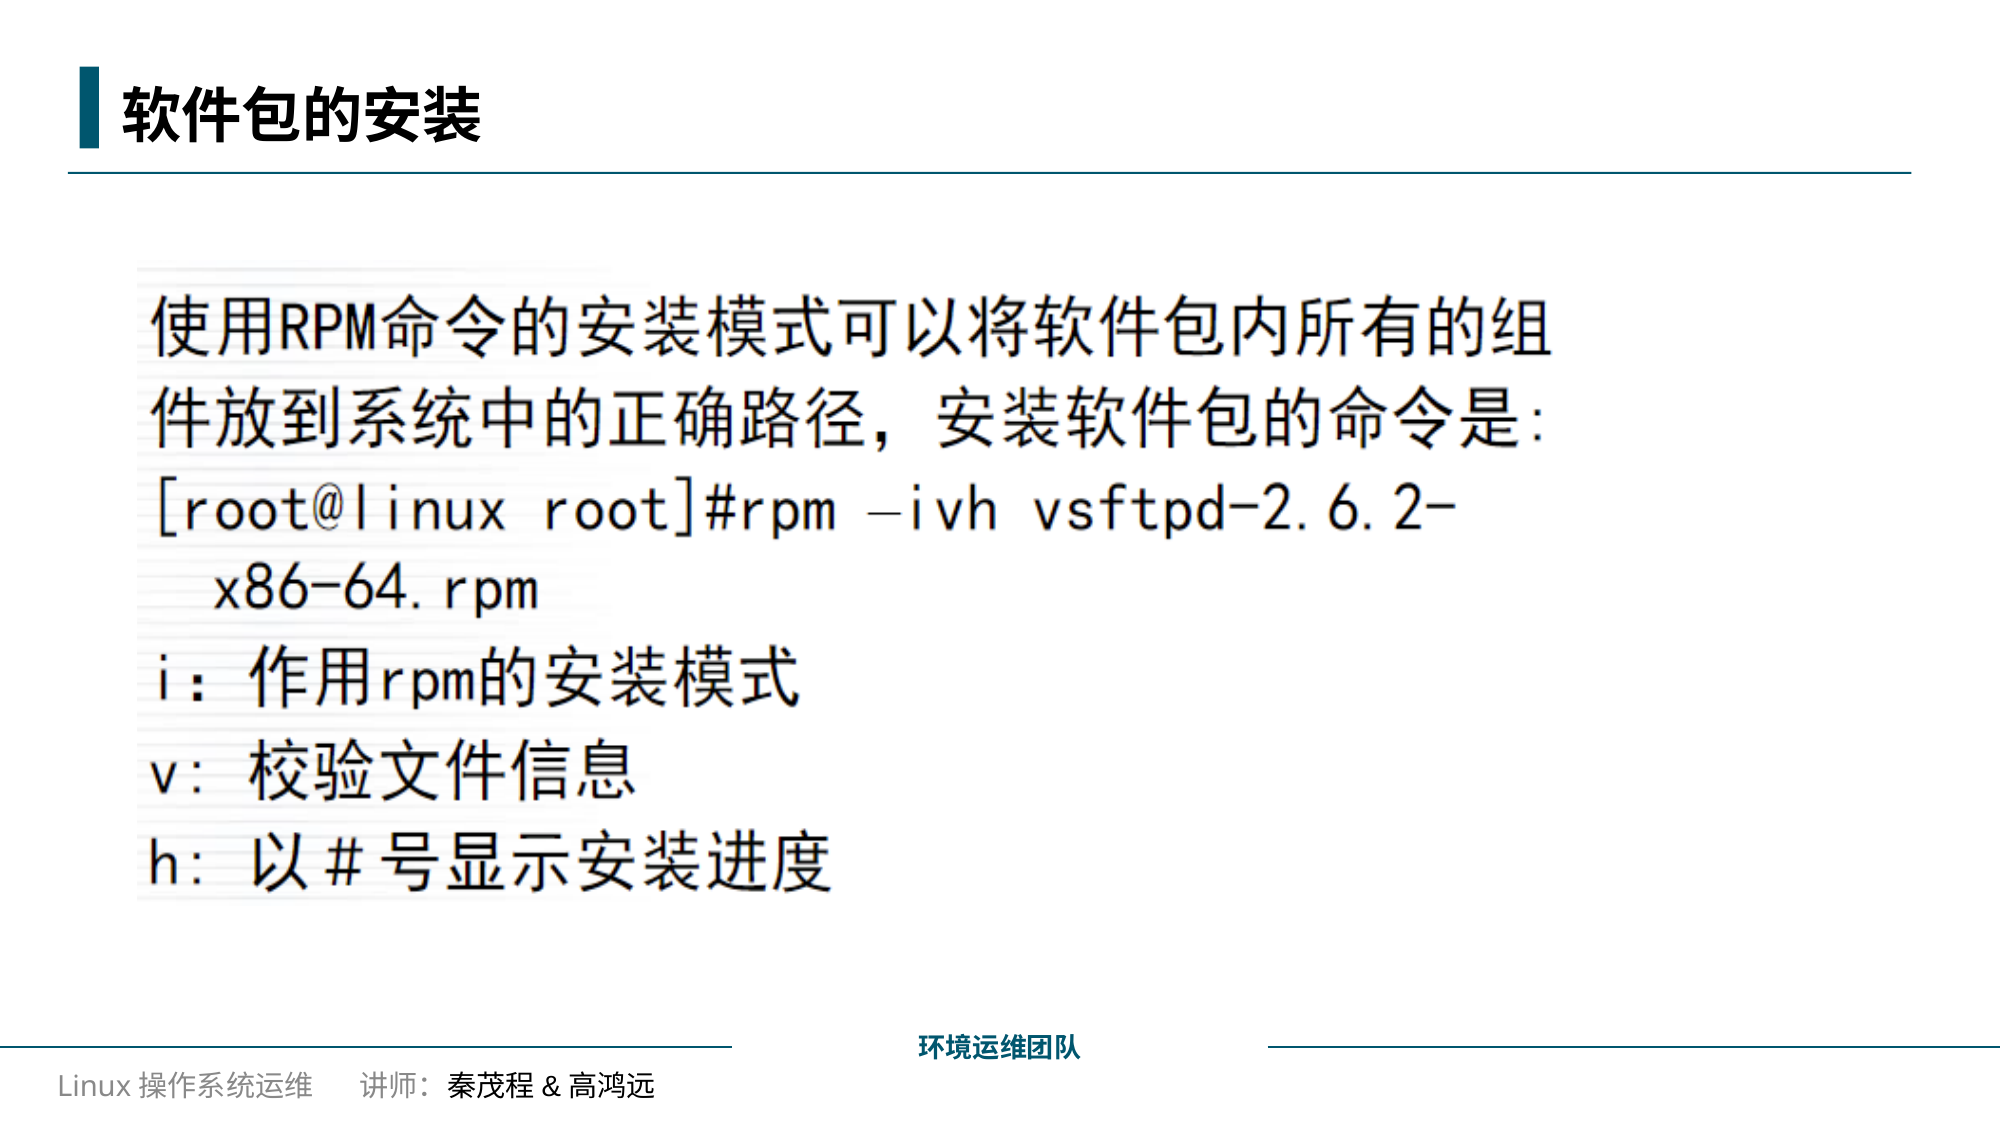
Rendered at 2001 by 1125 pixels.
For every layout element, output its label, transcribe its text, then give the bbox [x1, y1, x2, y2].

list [137, 260, 1604, 906]
title 软件包的安装 [103, 66, 1460, 161]
